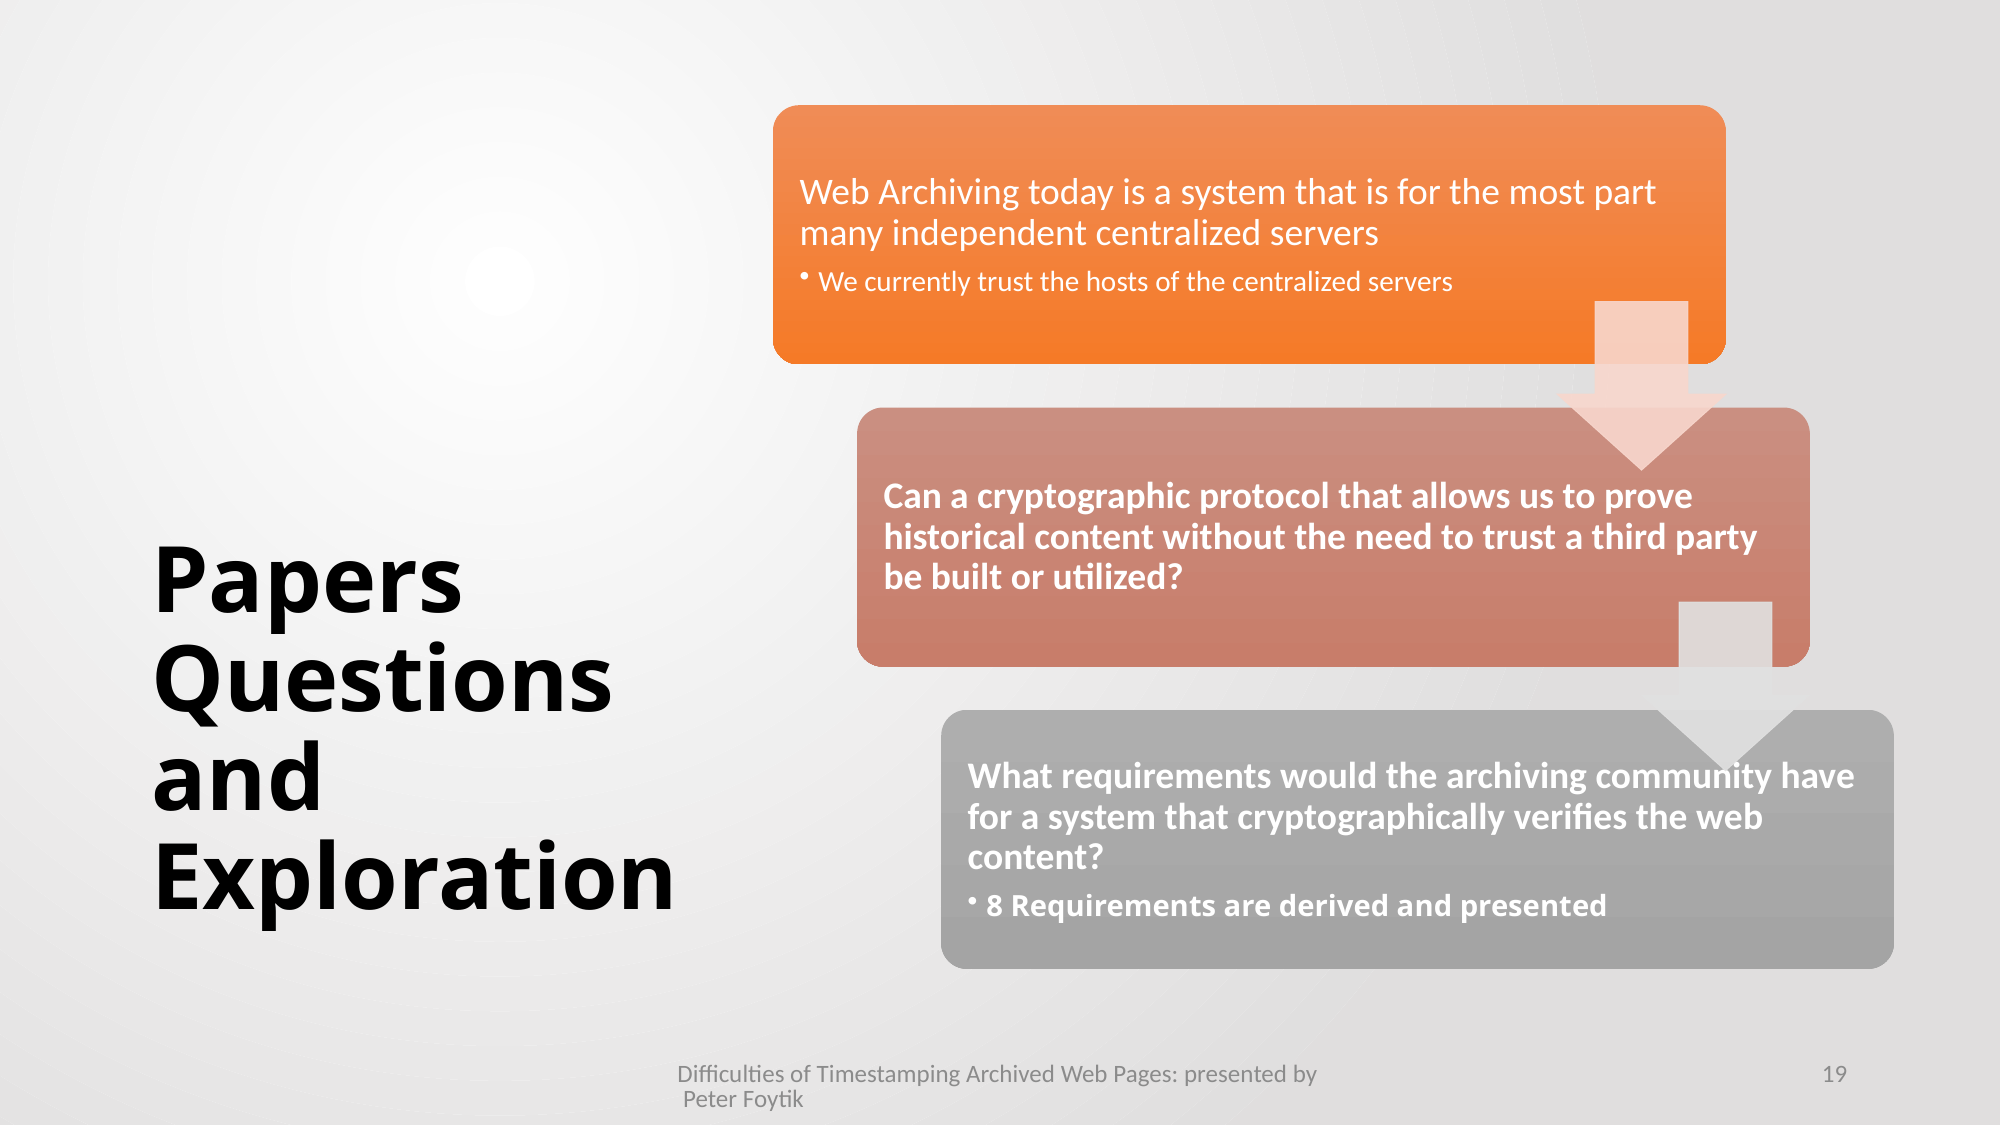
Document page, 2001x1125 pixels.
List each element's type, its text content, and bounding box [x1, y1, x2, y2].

footer Difficulties of Timestamping Archived Web Pages: presented by Peter Foytik [662, 1042, 1338, 1103]
title Papers Questions and Exploration [136, 457, 759, 1006]
slide_number 19 [1412, 1042, 1863, 1103]
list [773, 105, 1894, 969]
